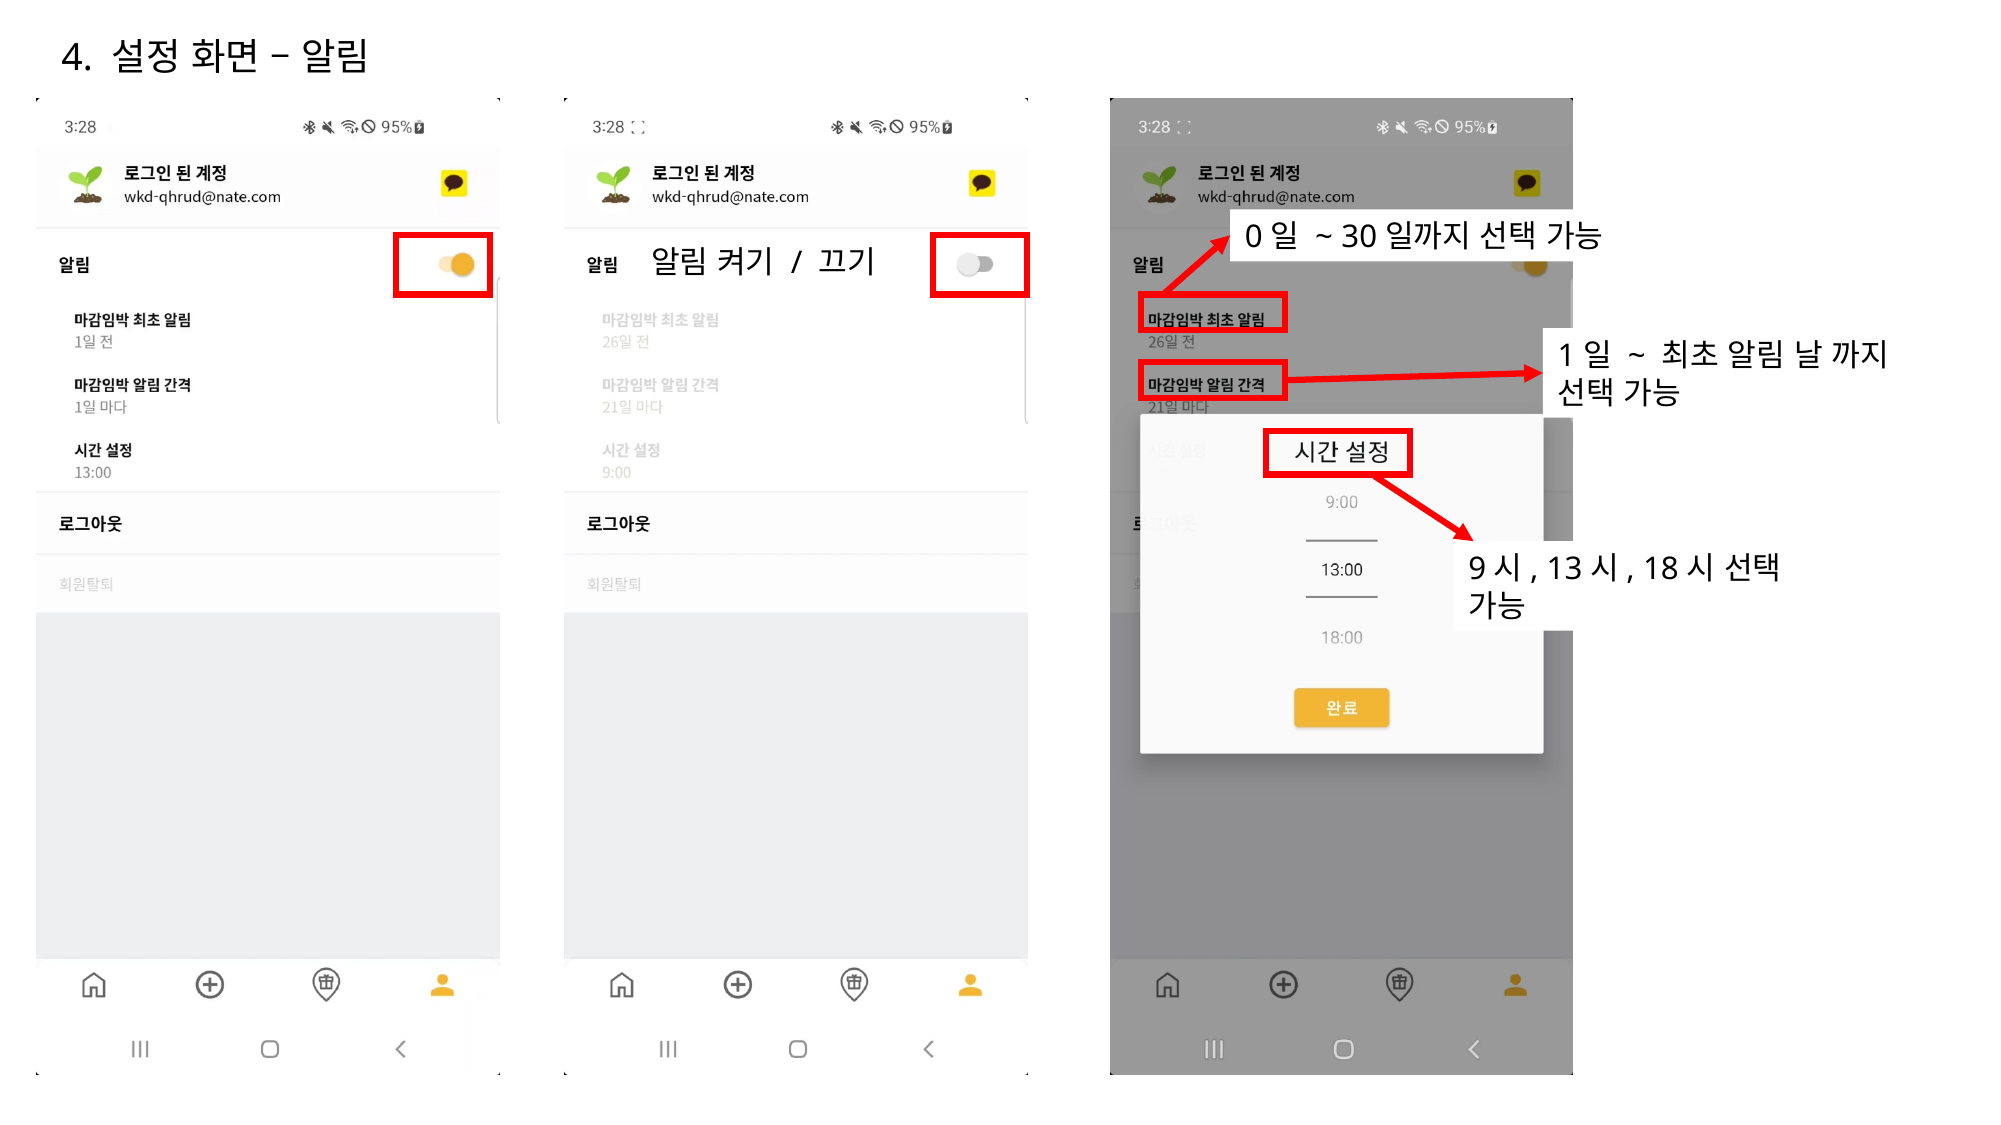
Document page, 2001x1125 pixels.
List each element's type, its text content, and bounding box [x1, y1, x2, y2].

picture [36, 98, 500, 1076]
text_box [1282, 373, 1543, 381]
text_box 4. 설정 화면 – 알림 [46, 25, 386, 86]
picture [1110, 98, 1573, 1076]
text_box 9시, 13시, 18시 선택 가능 [1573, 541, 1858, 631]
picture [564, 98, 1028, 1076]
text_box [1374, 475, 1474, 542]
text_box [1163, 235, 1231, 295]
text_box 1일 ~ 최초 알림 날 까지 선택 가능 [1573, 328, 1947, 418]
text_box 0일 ~ 30일까지 선택 가능 [1573, 209, 1635, 262]
